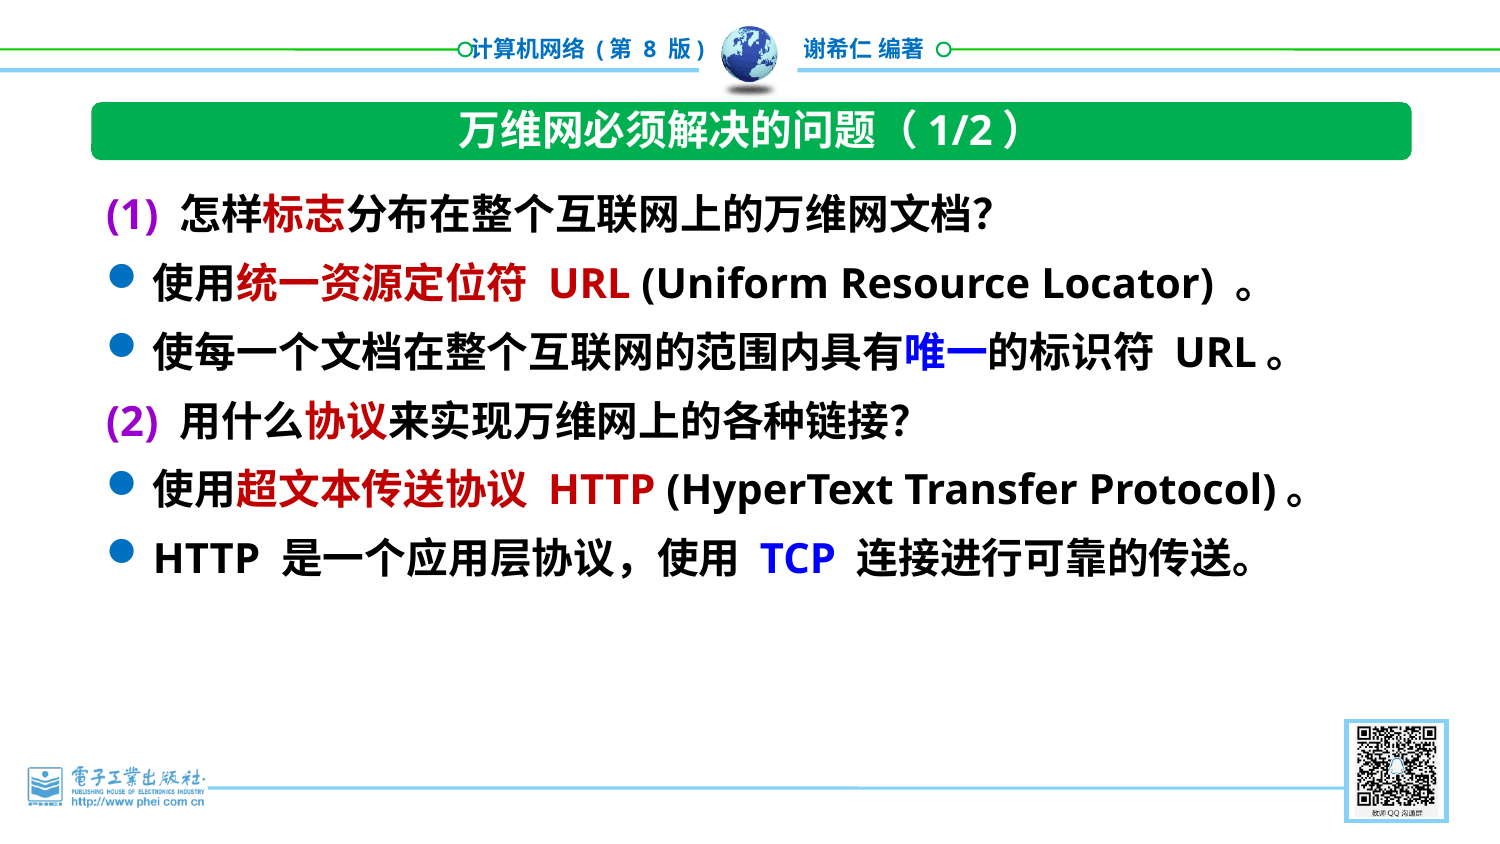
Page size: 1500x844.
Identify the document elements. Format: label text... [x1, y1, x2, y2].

text_box 万维网必须解决的问题（1/2） [443, 96, 1060, 162]
text_box [1060, 102, 1412, 161]
picture [1355, 724, 1438, 817]
text_box (1) 怎样标志分布在整个互联网上的万维网文档？ 使用统一资源定位符 URL (Uniform Resource Locator) 。 使每一个文档在整个互联网的范围内具有唯一的标识符 URL。 (2) 用什么协议来实现万维网上的各种链接？ 使用超文本传送协议 HTTP (HyperText Transfer Protocol)。 HTTP 是一个应用层协议，使用 TCP 连接进行可靠的传送。 [91, 162, 1412, 590]
picture [23, 764, 208, 809]
text_box [91, 102, 443, 161]
picture [719, 24, 779, 96]
